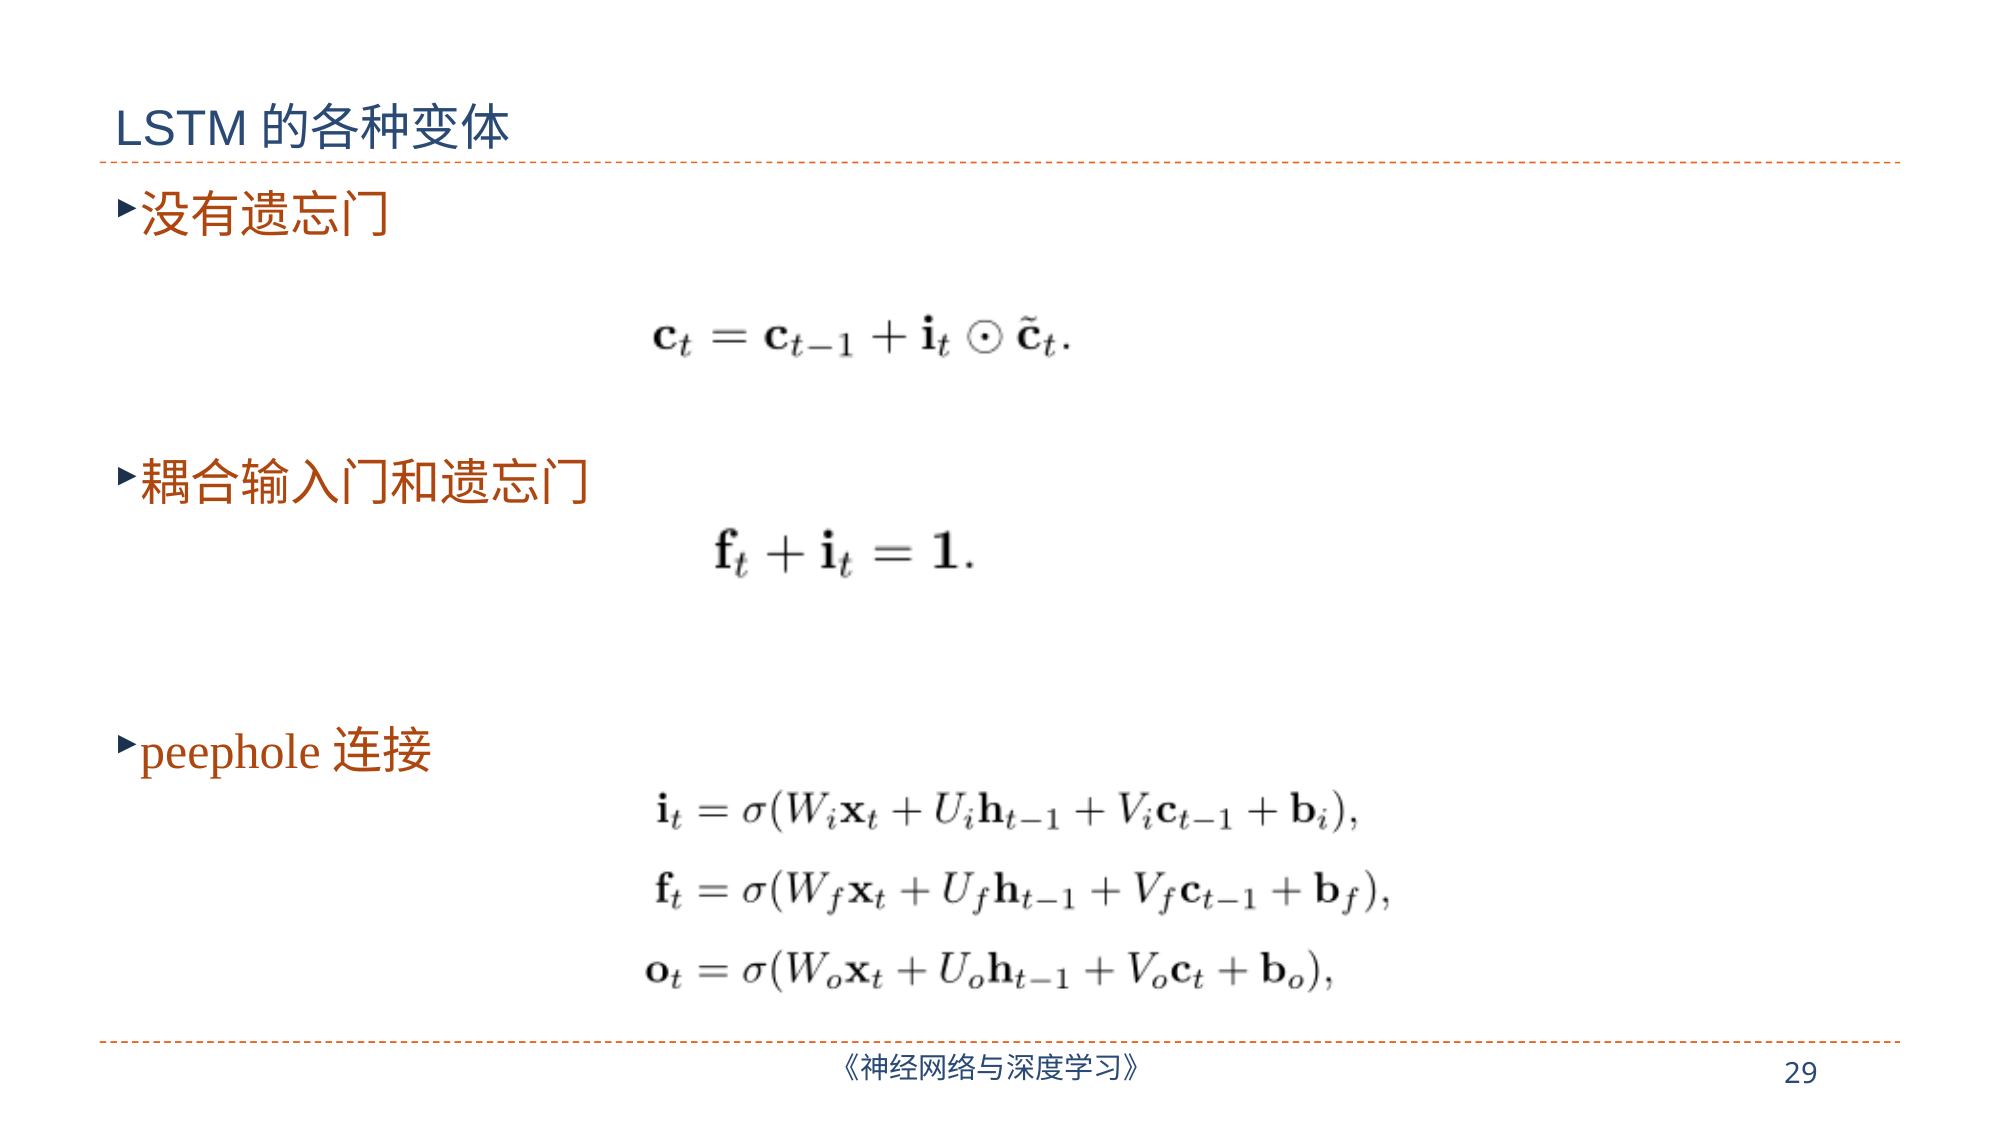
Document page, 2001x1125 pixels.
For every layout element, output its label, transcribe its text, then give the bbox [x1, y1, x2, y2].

list 没有遗忘门 耦合输入门和遗忘门 peephole连接 [99, 174, 1900, 1006]
picture [642, 766, 1402, 1011]
picture [639, 289, 1096, 376]
title LSTM的各种变体 [99, 24, 1900, 164]
picture [682, 499, 1011, 601]
